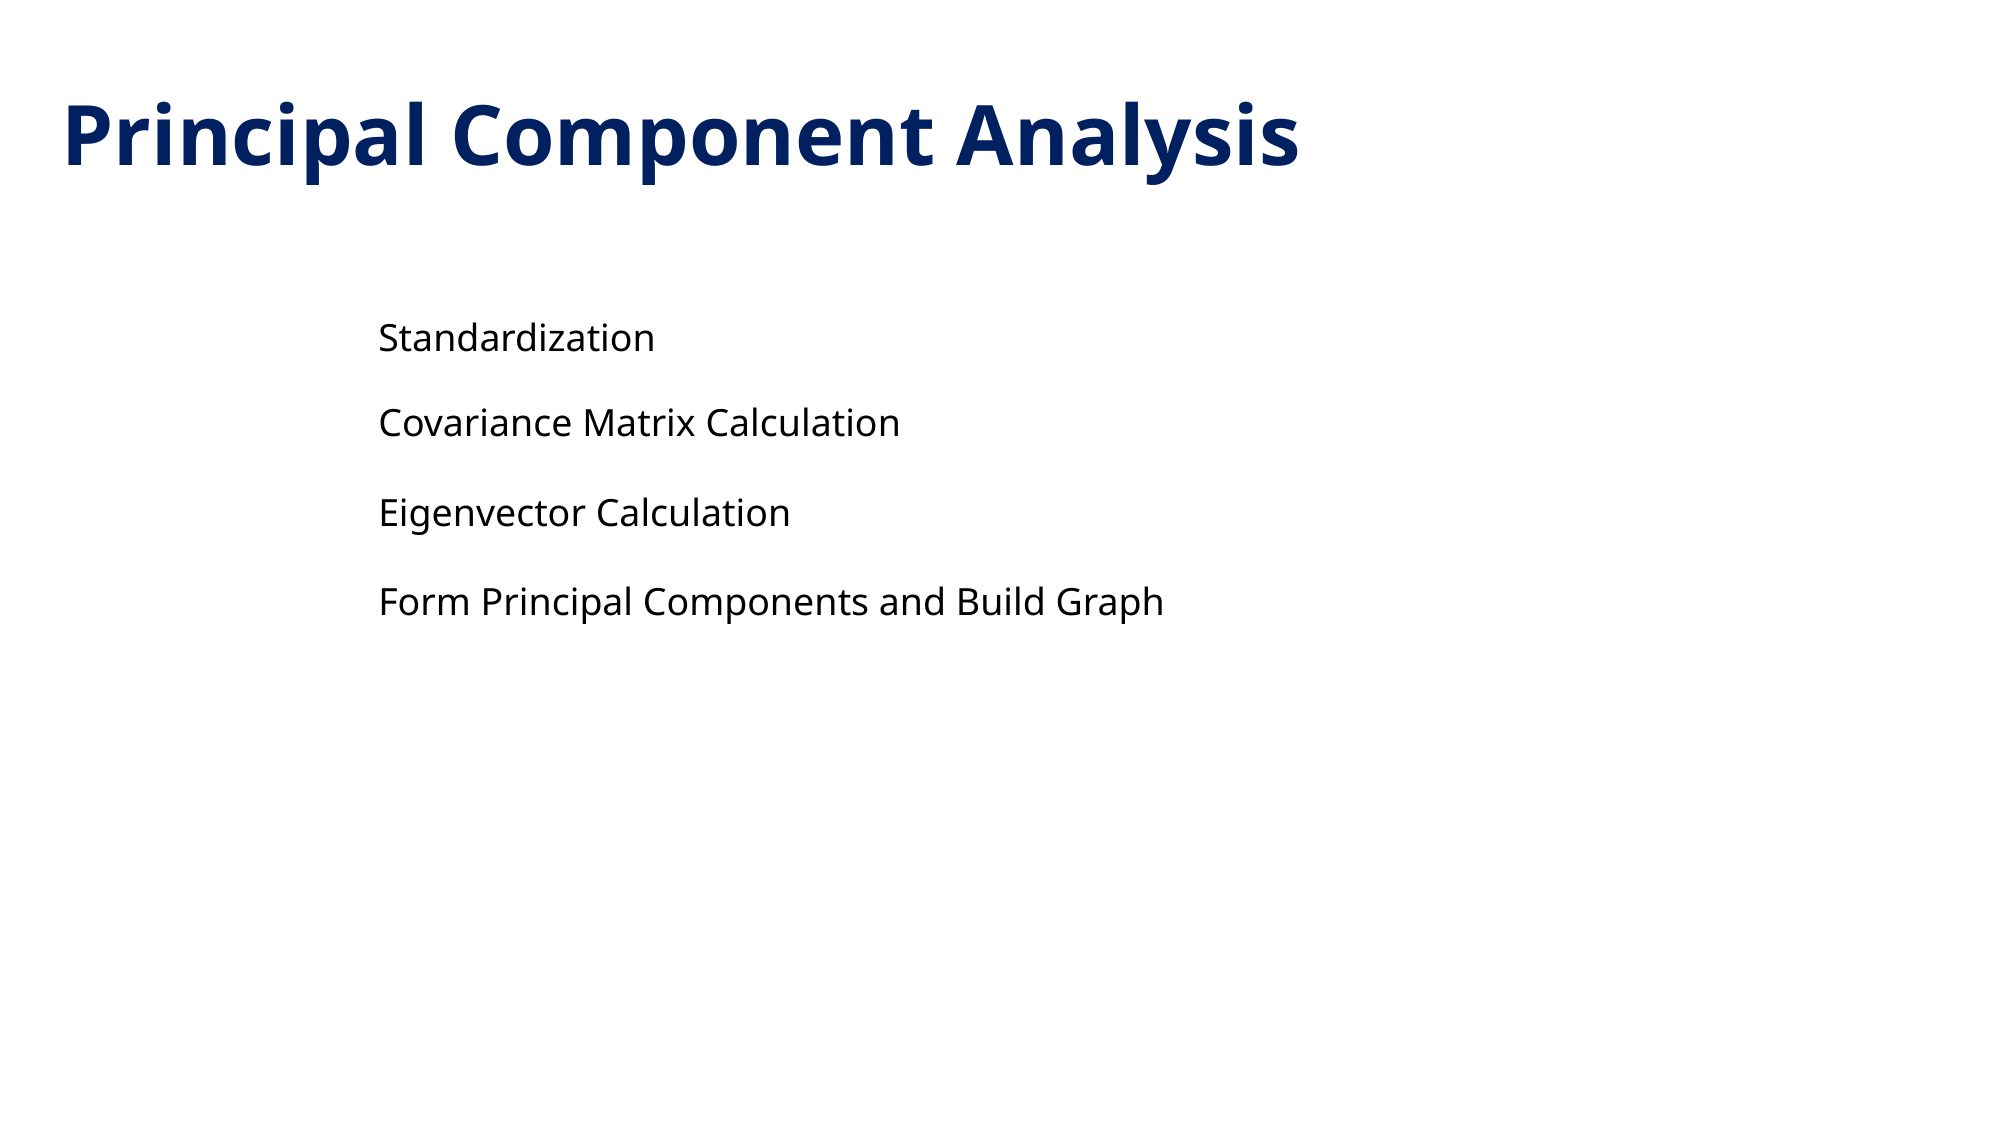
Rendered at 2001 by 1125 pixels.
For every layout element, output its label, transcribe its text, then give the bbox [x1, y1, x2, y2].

text_box Covariance Matrix Calculation [363, 392, 1266, 452]
text_box Eigenvector Calculation [363, 481, 1266, 541]
text_box Standardization [363, 306, 1266, 367]
text_box Principal Component Analysis [47, 74, 1393, 190]
text_box Form Principal Components and Build Graph [363, 570, 1266, 630]
